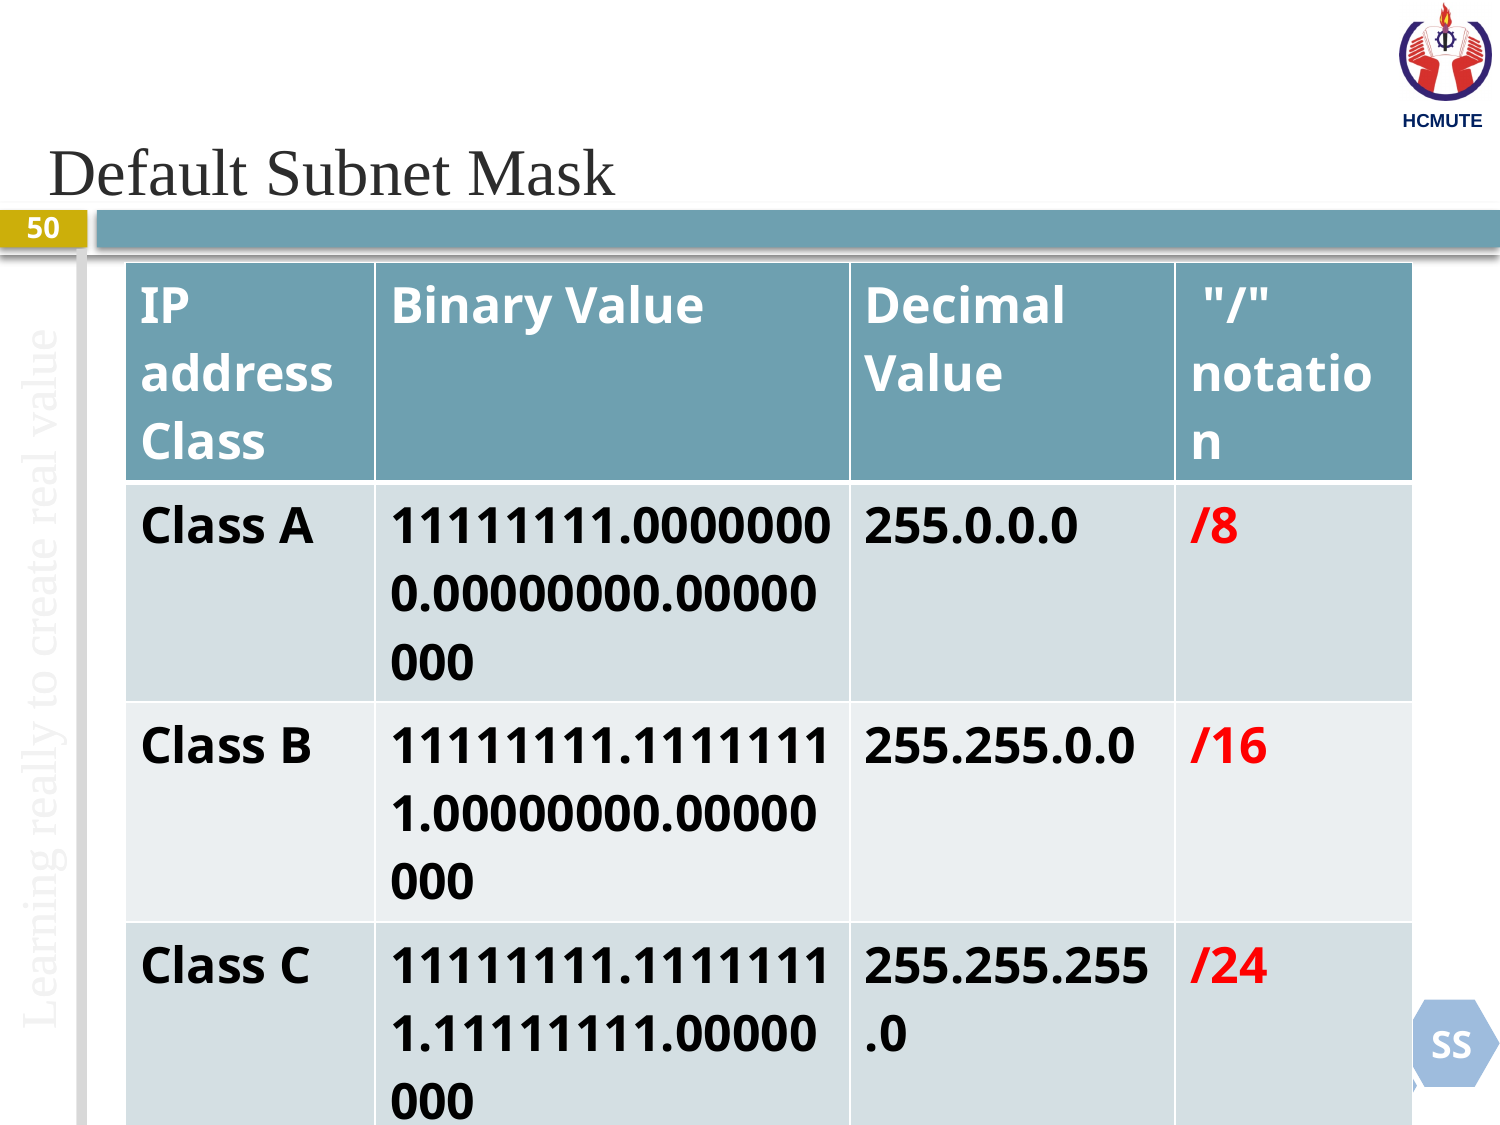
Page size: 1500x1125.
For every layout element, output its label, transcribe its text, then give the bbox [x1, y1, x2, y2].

table_cell 11111111.11111111.00000000.00000000 [376, 703, 849, 921]
table_cell Class B [126, 703, 374, 921]
table_cell /8 [1176, 485, 1412, 701]
table_cell 255.0.0.0 [851, 485, 1174, 701]
table_header Decimal Value [851, 263, 1174, 480]
table_cell Class C [126, 923, 374, 1125]
table_cell 255.255.0.0 [851, 703, 1174, 921]
slide_number 50 [0, 208, 87, 249]
table_cell /24 [1176, 923, 1412, 1125]
table_cell 11111111.11111111.11111111.00000000 [376, 923, 849, 1125]
table_cell 255.255.255.0 [851, 923, 1174, 1125]
table_cell Class A [126, 485, 374, 701]
table_header "/" notation [1176, 263, 1412, 480]
table_header IP address Class [126, 263, 374, 480]
picture [1399, 2, 1492, 101]
title Default Subnet Mask [0, 112, 1500, 225]
table_cell /16 [1176, 703, 1412, 921]
table_cell 11111111.00000000.00000000.00000000 [376, 485, 849, 701]
table_header Binary Value [376, 263, 849, 480]
